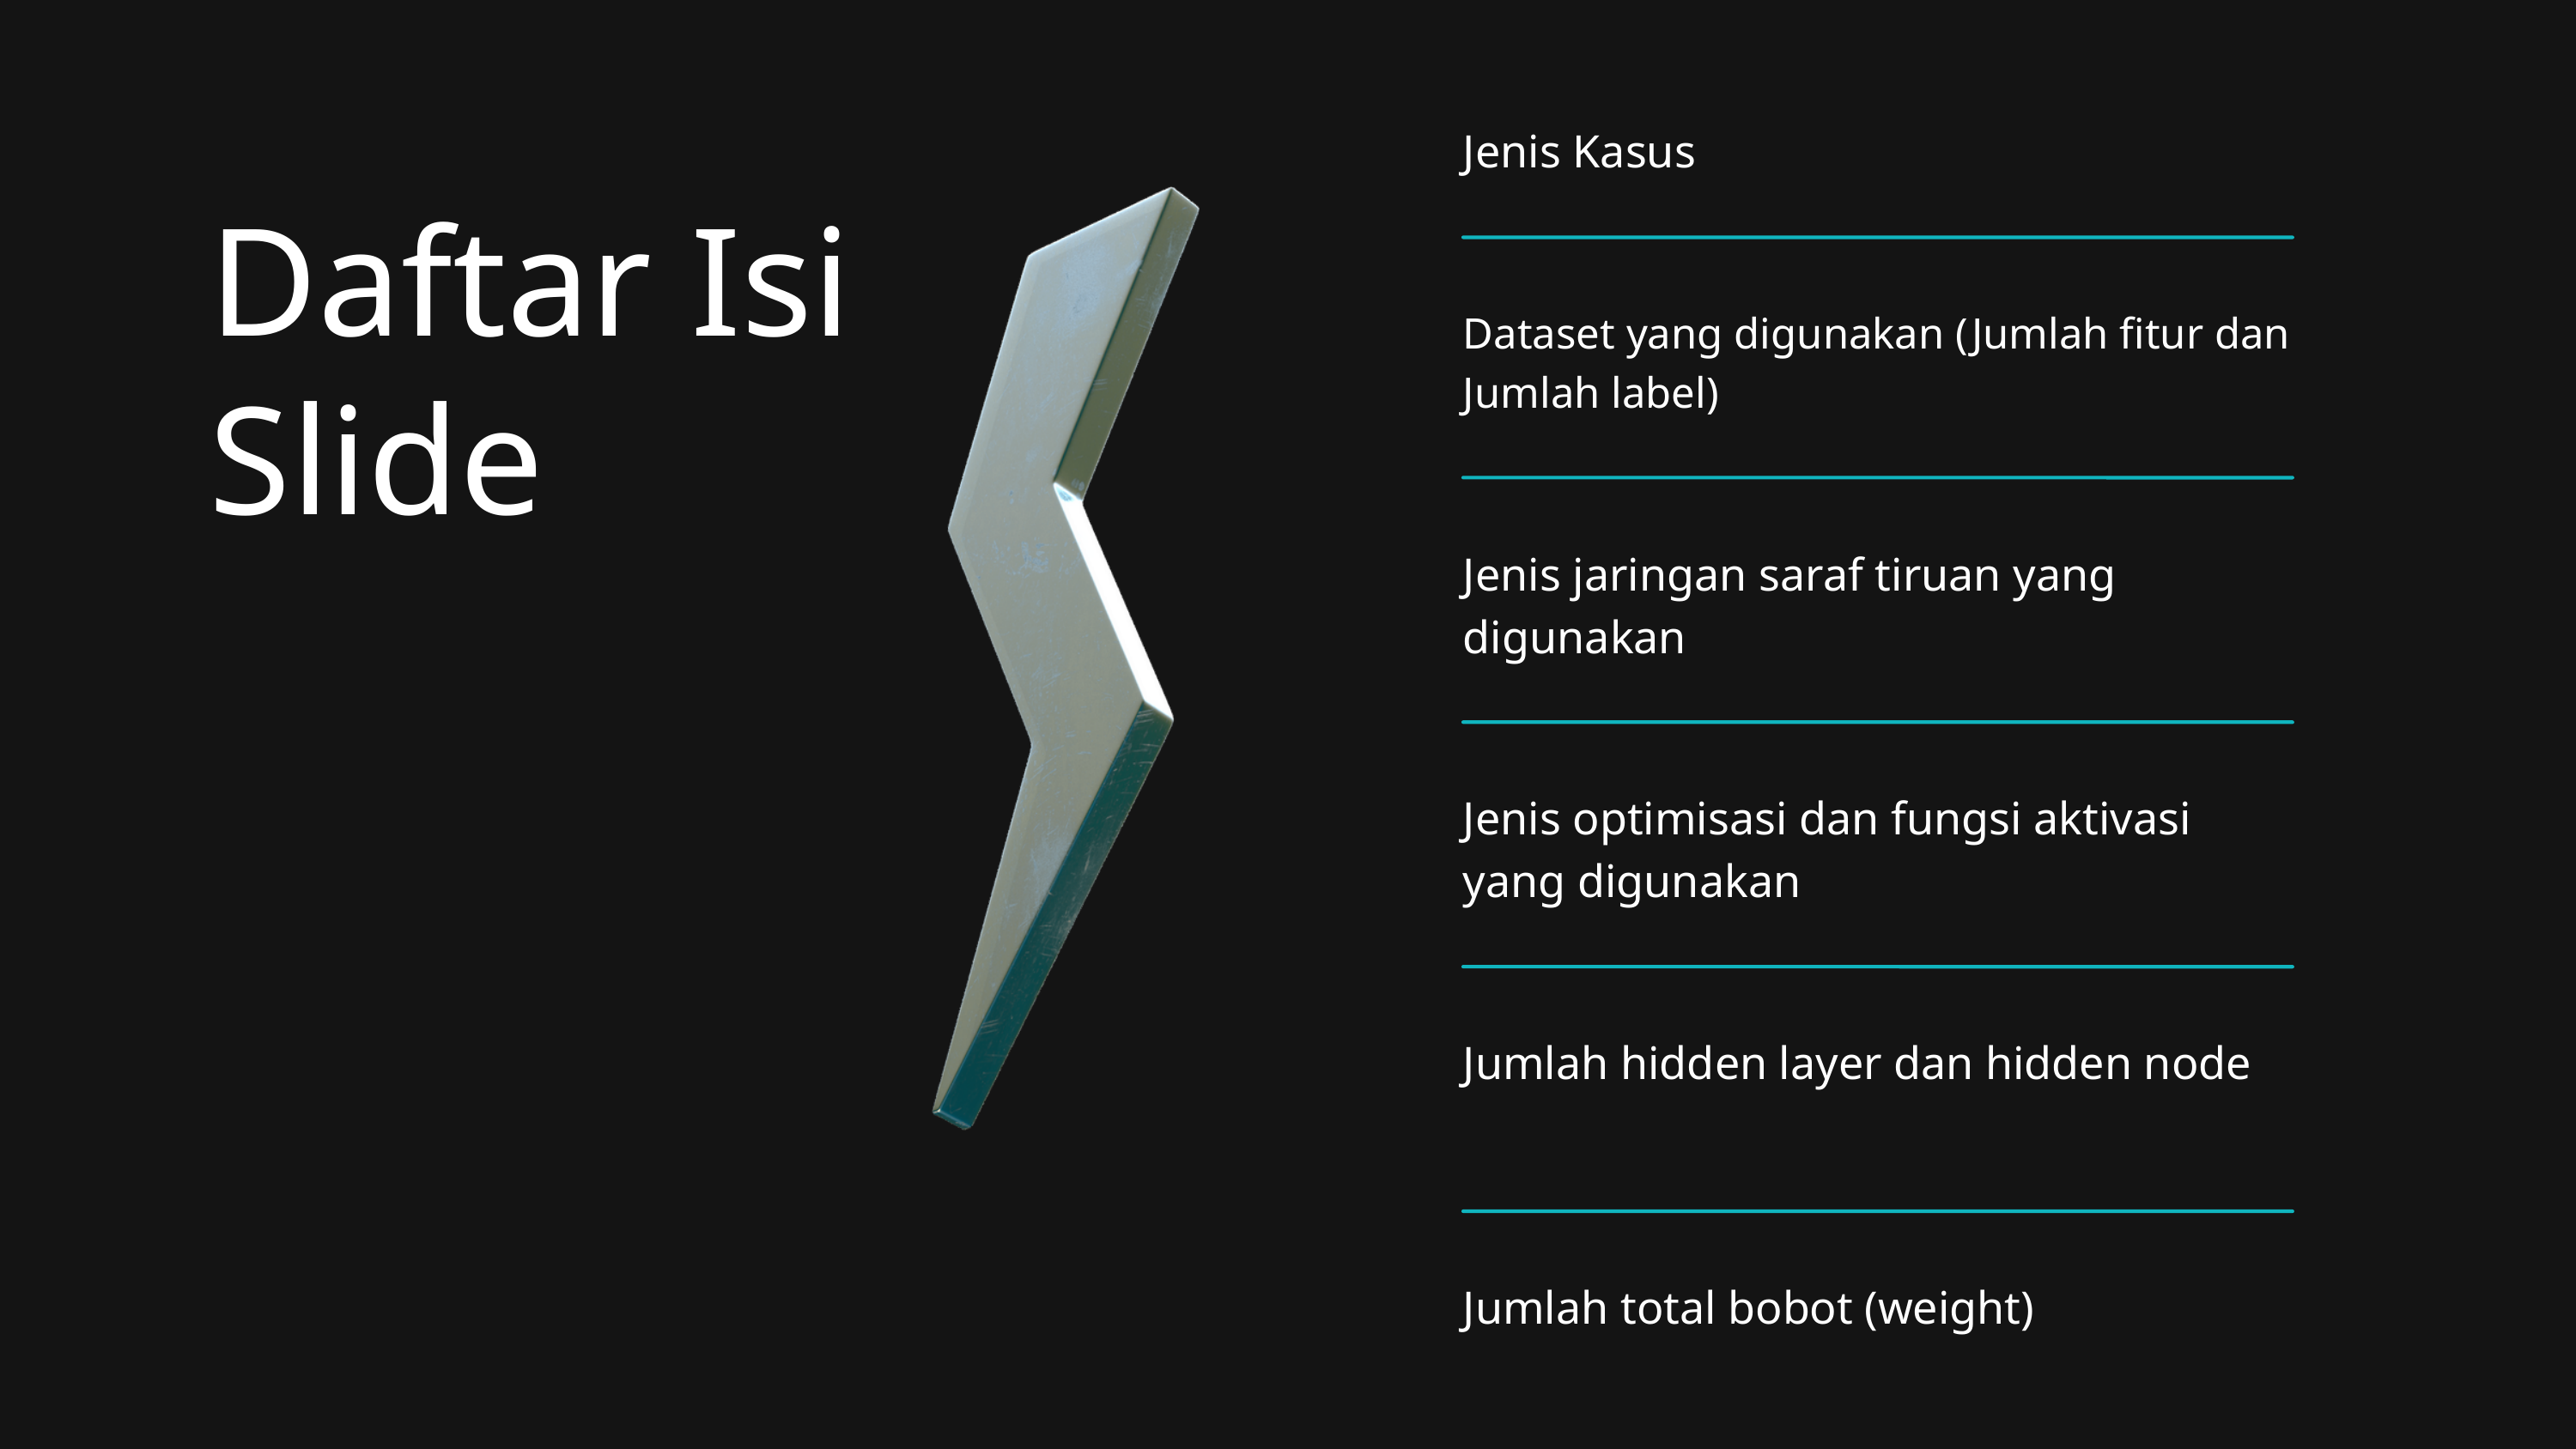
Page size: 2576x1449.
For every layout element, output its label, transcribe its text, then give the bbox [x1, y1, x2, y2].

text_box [1462, 119, 2293, 1329]
text_box [931, 186, 1200, 1131]
text_box Daftar Isi Slide [209, 186, 1066, 544]
